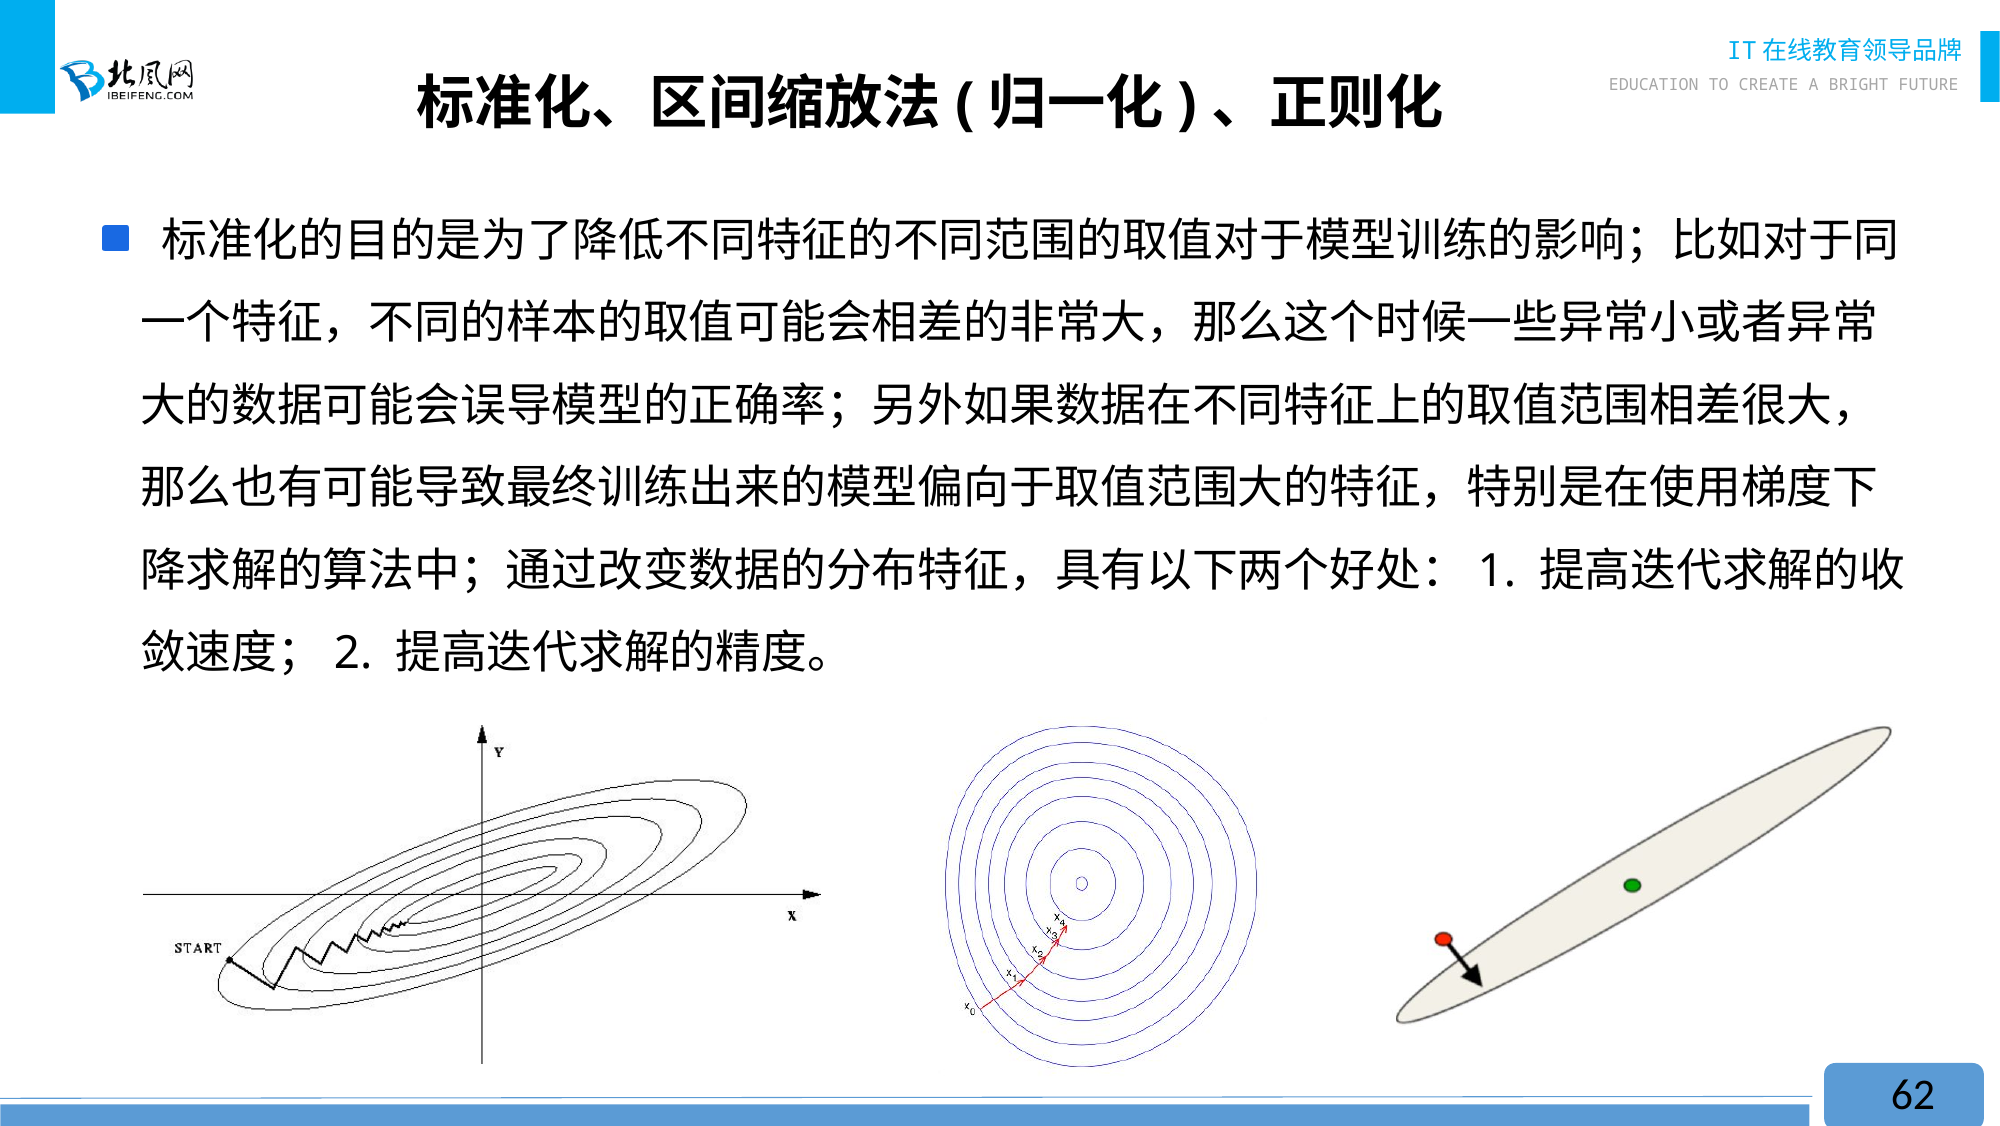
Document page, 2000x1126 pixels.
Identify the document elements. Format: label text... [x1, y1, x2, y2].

picture [56, 54, 198, 103]
picture [1367, 691, 1906, 1039]
picture [923, 702, 1281, 1087]
list 标准化的目的是为了降低不同特征的不同范围的取值对于模型训练的影响；比如对于同一个特征，不同的样本的取值可能会相差的非常大，那么这个时候一些异常小或者异常大的数据可能会误导模型的正确率；另外如果数据在不同特征上的取值范围相差很大，那么也有可能导致最终训练出来的模型偏向于取值范围大的特征，特别是在使用梯度下降求解的算法中；通过改变数据的分布特征，具有以下两个好处：1. 提高迭代求解的收敛速度；2. 提高迭代求解的精度。 [87, 175, 1922, 1028]
picture [143, 724, 821, 1064]
picture [102, 225, 129, 251]
title 标准化、区间缩放法(归一化)、正则化 [255, 42, 1606, 167]
